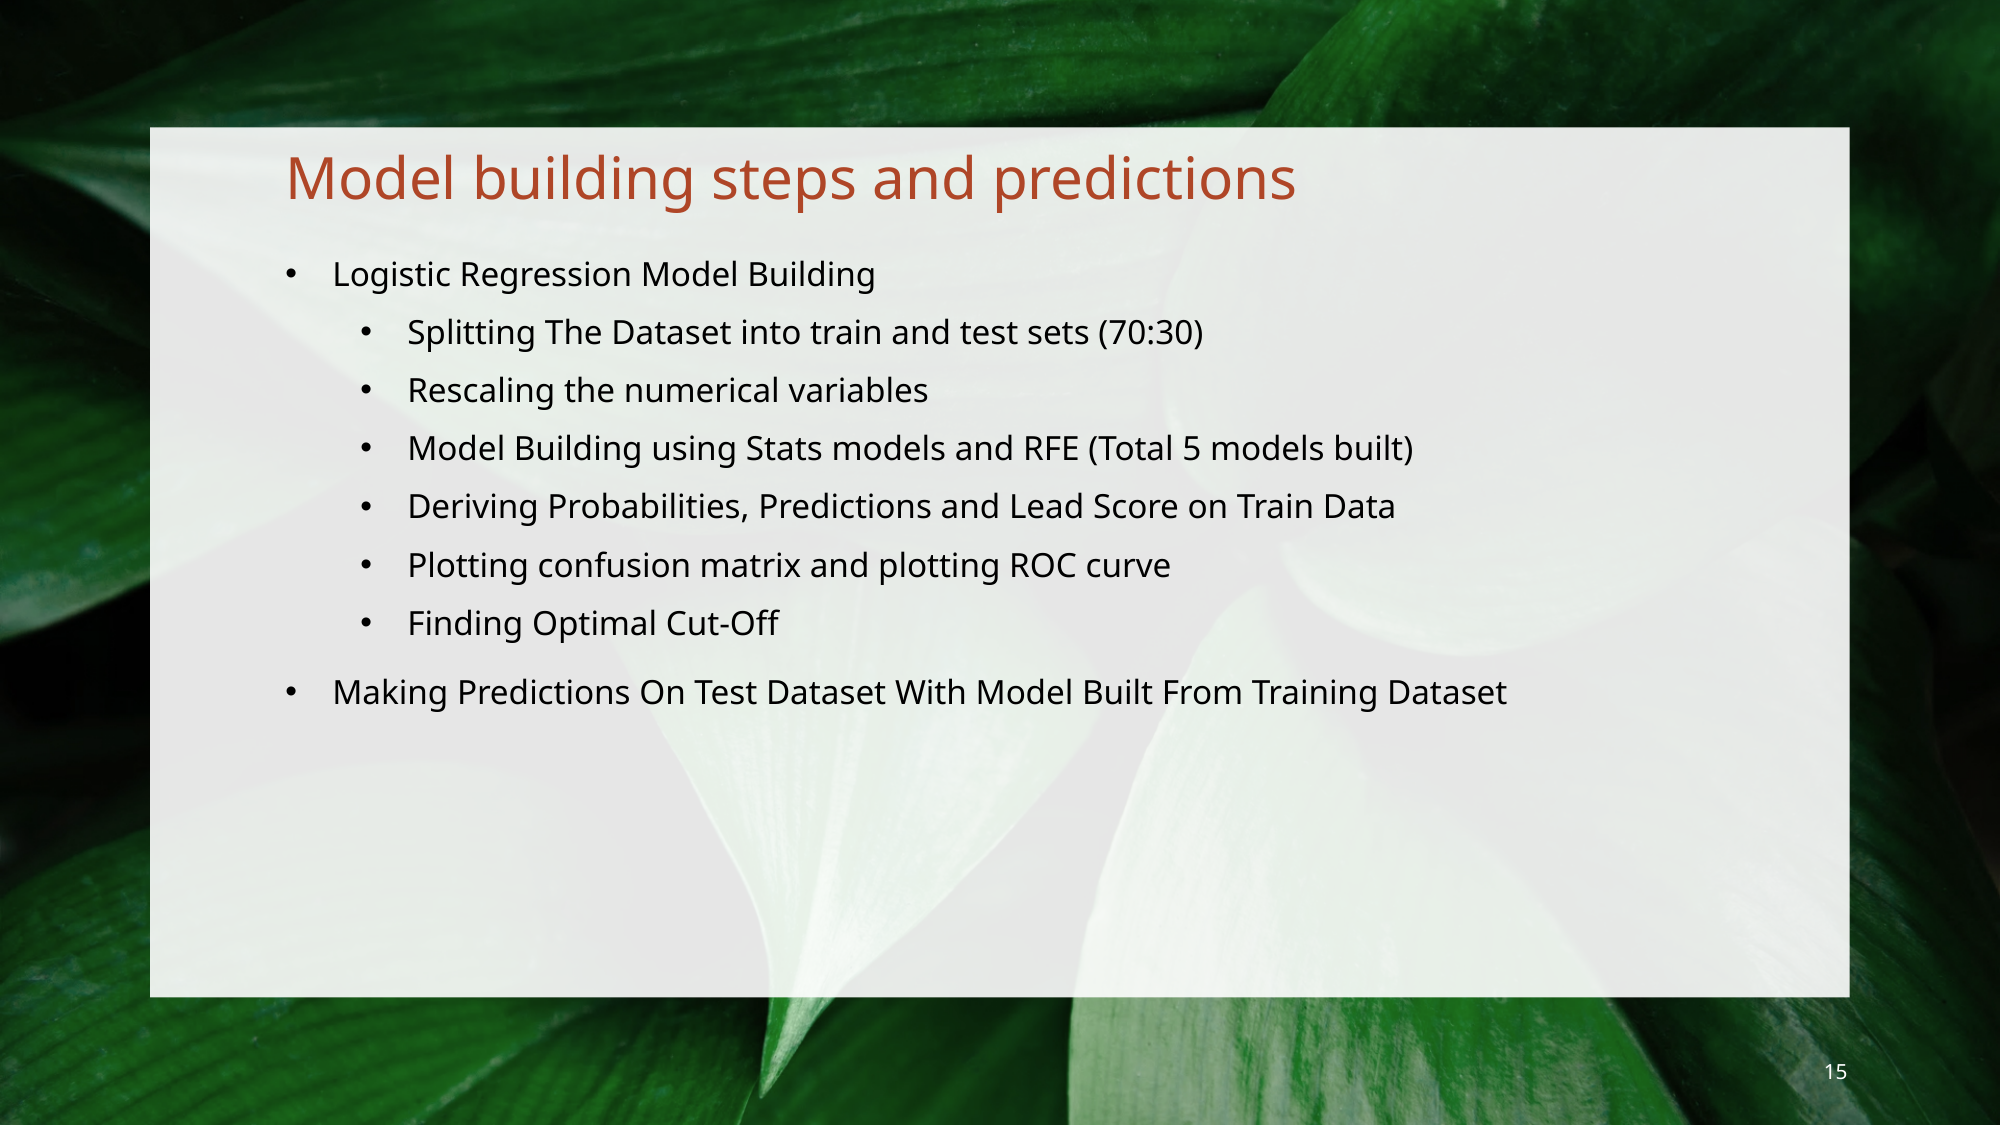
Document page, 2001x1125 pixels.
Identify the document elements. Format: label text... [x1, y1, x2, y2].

list Model building steps and predictions [270, 157, 1338, 203]
picture [0, 0, 2000, 1125]
slide_number 15 [1412, 1042, 1863, 1103]
list Logistic Regression Model Building Splitting The Dataset into train and test sets (70:30) Rescaling the numerical variables Model Building using Stats models and RFE (Total 5 models built) Deriving Probabilities, Predictions and Lead Score on Train Data Plotting confusion matrix and plotting ROC curve Finding Optimal Cut-Off Making Predictions On Test Dataset With Model Built From Training Dataset [270, 237, 1754, 997]
